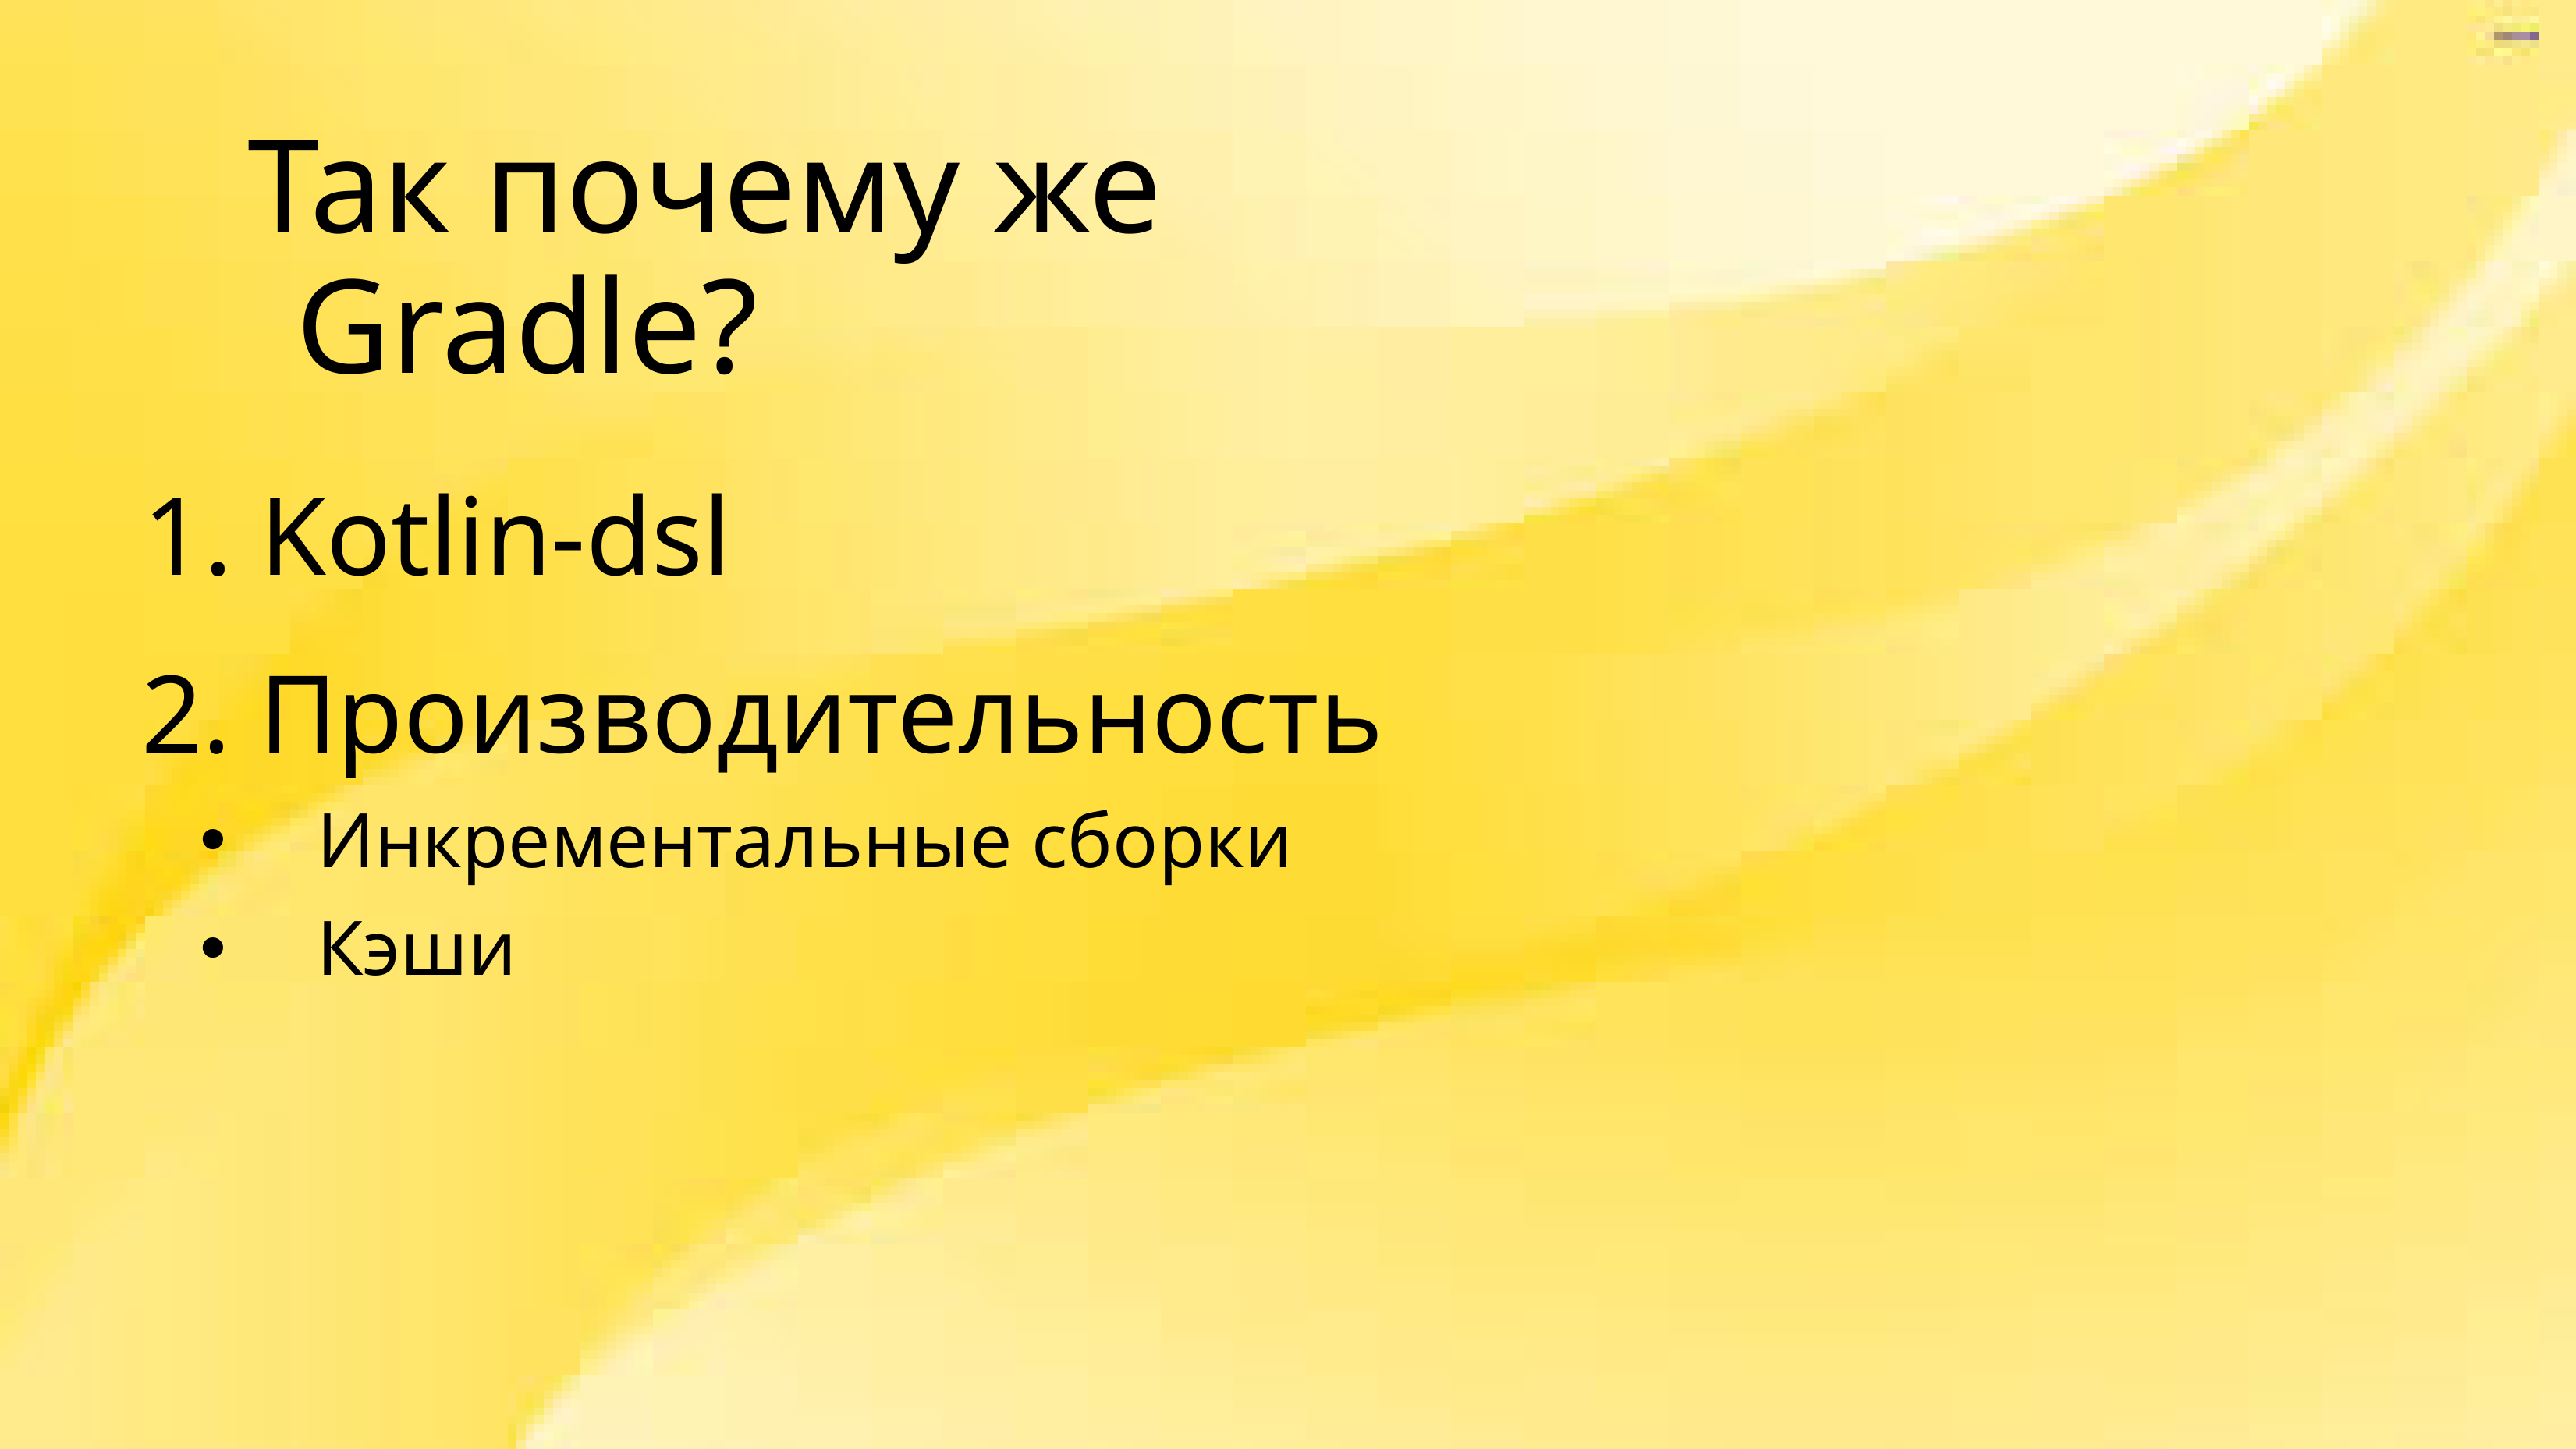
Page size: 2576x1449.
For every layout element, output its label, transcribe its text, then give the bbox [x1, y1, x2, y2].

text_box Kotlin-dsl [131, 477, 1456, 1130]
picture [0, 0, 2576, 1449]
list Так почему же Gradle? [236, 115, 1627, 292]
text_box 2. Производительность Инкрементальные сборки Кэши [130, 654, 1418, 998]
